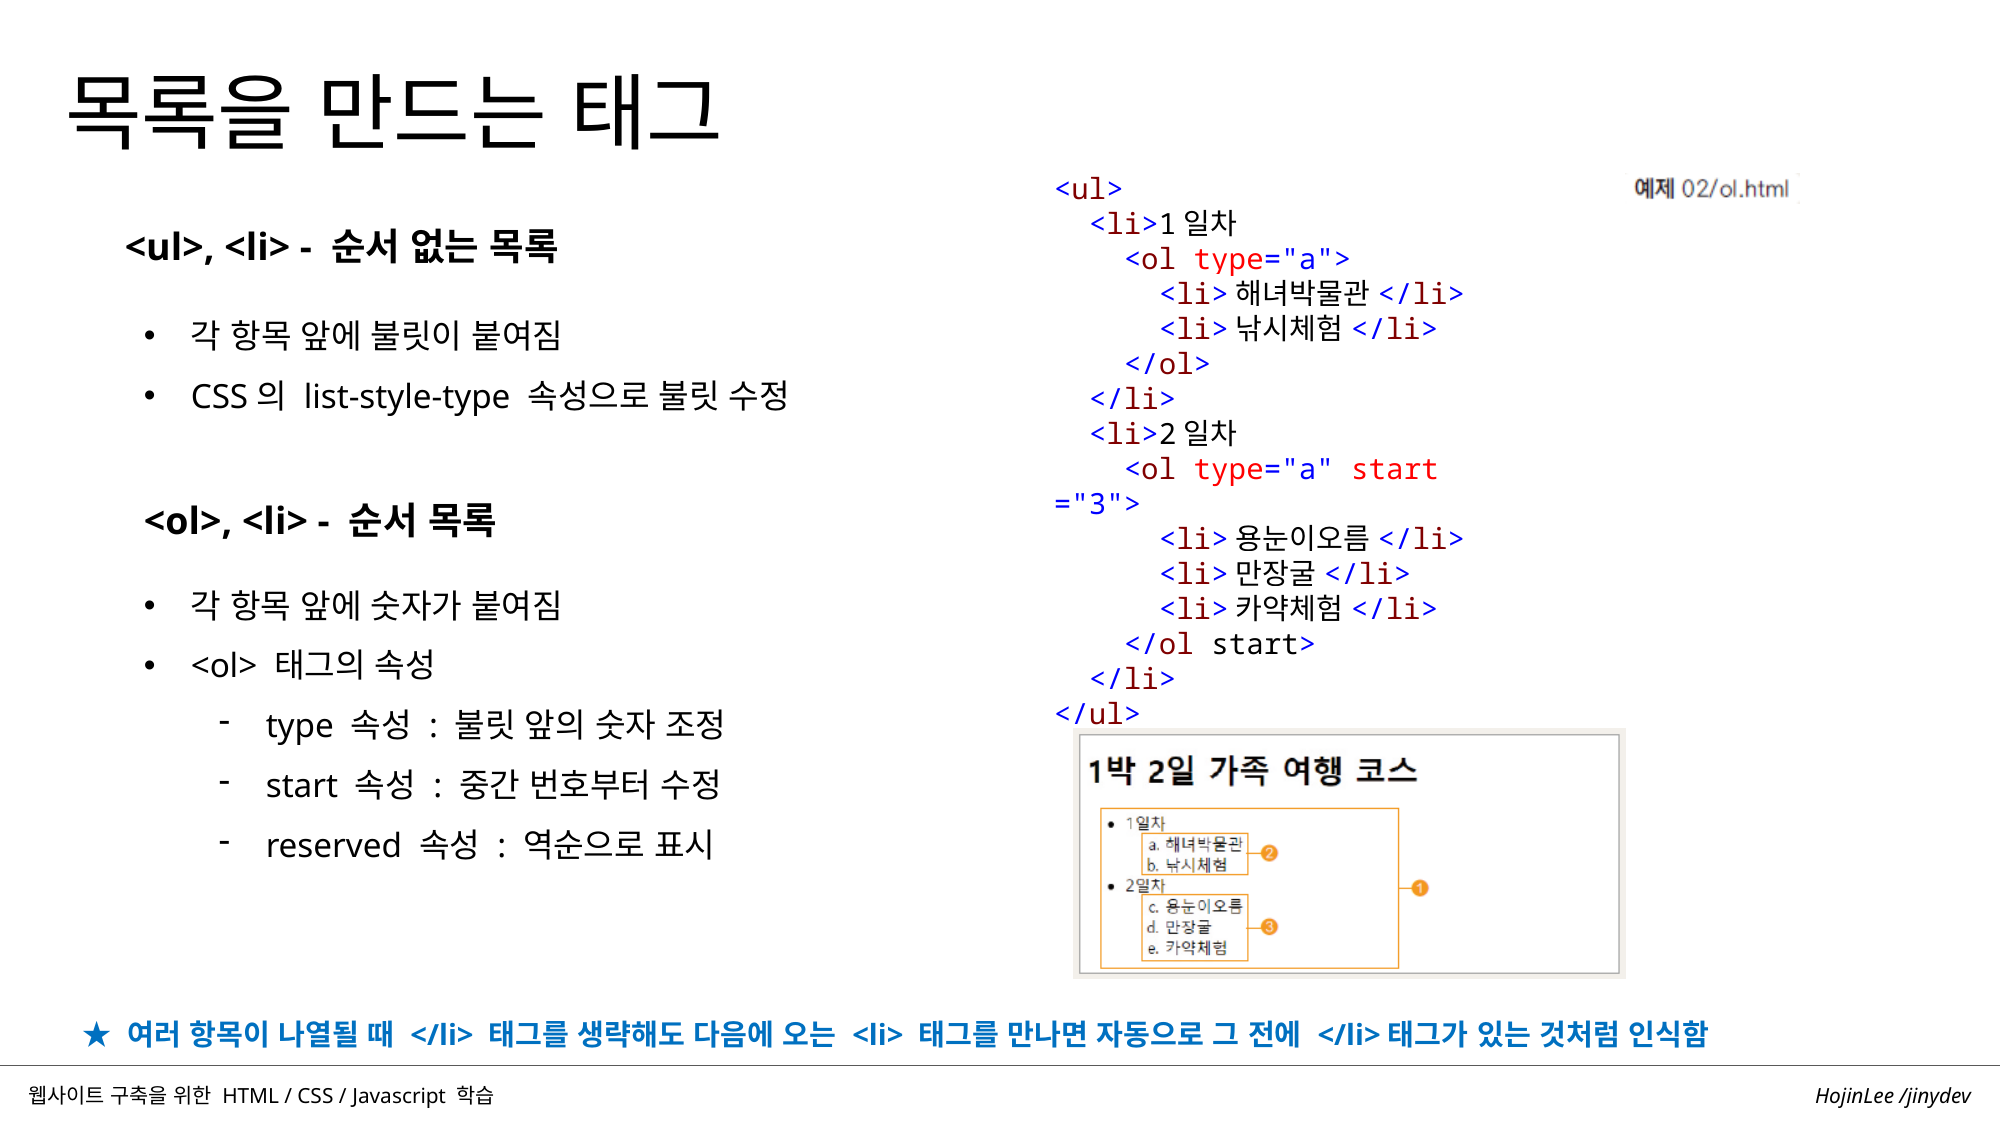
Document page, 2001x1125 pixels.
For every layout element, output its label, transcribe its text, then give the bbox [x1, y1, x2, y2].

text_box <ul>, <li> - 순서 없는 목록 [110, 215, 810, 276]
text_box 목록을 만드는 태그 [50, 52, 1250, 168]
text_box 각 항목 앞에 숫자가 붙여짐 <ol> 태그의 속성 type 속성 : 불릿 앞의 숫자 조정 start 속성 : 중간 번호부터 수정 reserved 속성 : 역순으로 표시 [129, 557, 788, 872]
picture [1073, 728, 1626, 979]
picture [1625, 173, 1800, 204]
text_box 각 항목 앞에 불릿이 붙여짐 CSS의 list-style-type 속성으로 불릿 수정 [129, 287, 848, 423]
text_box <ul> <li>1일차 <ol type="a"> <li>해녀박물관</li> <li>낚시체험</li> </ol> </li> <li>2일차 <ol type="a" start ="3"> <li>용눈이오름</li> <li>만장굴</li> <li>카약체험</li> </ol start> </li> </ul> [1039, 163, 1554, 738]
text_box 웹사이트 구축을 위한 HTML / CSS / Javascript 학습 [14, 1074, 647, 1115]
text_box HojinLee /jinydev [1522, 1074, 1986, 1115]
text_box <ol>, <li> - 순서 목록 [129, 489, 829, 549]
text_box ★ 여러 항목이 나열될 때 </li> 태그를 생략해도 다음에 오는 <li> 태그를 만나면 자동으로 그 전에 </li>태그가 있는 것처럼 인식함 [68, 1009, 1881, 1059]
